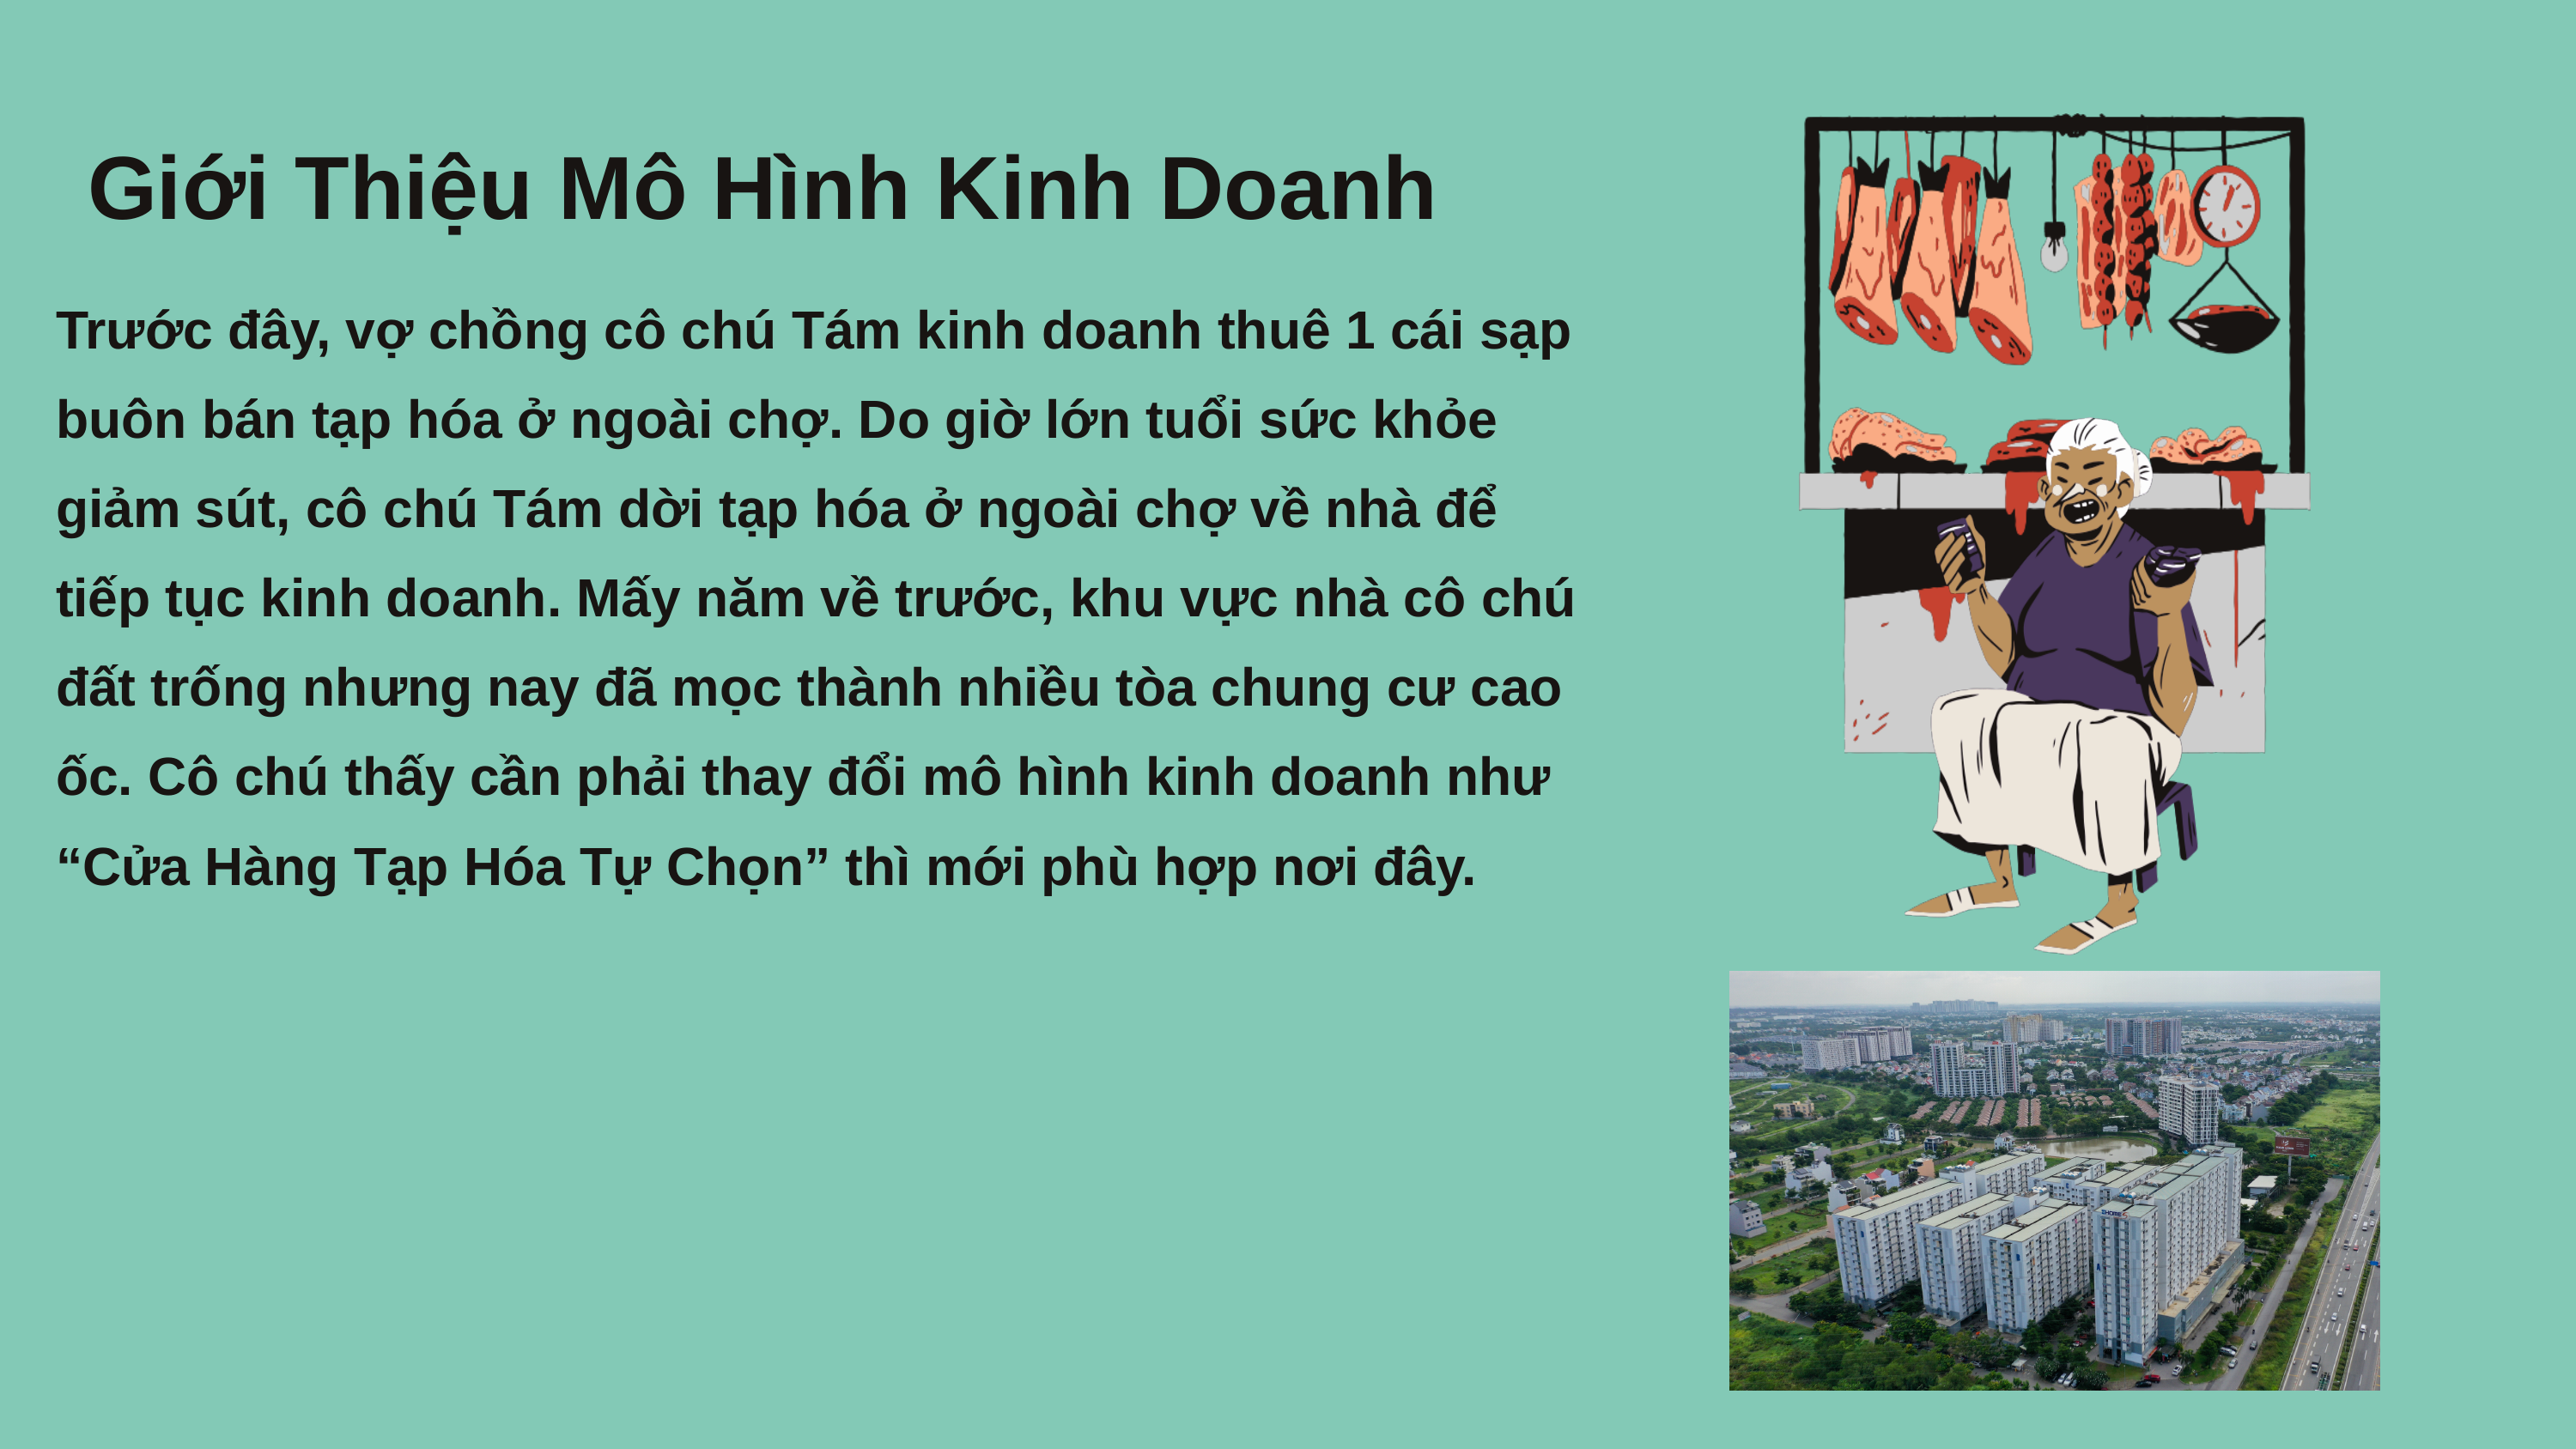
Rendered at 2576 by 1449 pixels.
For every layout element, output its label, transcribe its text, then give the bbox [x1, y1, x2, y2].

picture [1729, 971, 2380, 1391]
text_box Giới Thiệu Mô Hình Kinh Doanh [10, 99, 1541, 256]
text_box Trước đây, vợ chồng cô chú Tám kinh doanh thuê 1 cái sạp buôn bán tạp hóa ở ngoài chợ. Do giờ lớn tuổi sức khỏe giảm sút, cô chú Tám dời tạp hóa ở ngoài chợ về nhà để tiếp tục kinh doanh. Mấy năm về trước, khu vực nhà cô chú đất trống nhưng nay đã mọc thành nhiều tòa chung cư cao ốc. Cô chú thấy cần phải thay đổi mô hình kinh doanh như “Cửa Hàng Tạp Hóa Tự Chọn” thì mới phù hợp nơi đây. [56, 270, 1586, 896]
text_box [1799, 113, 2311, 755]
text_box [1905, 417, 2215, 955]
